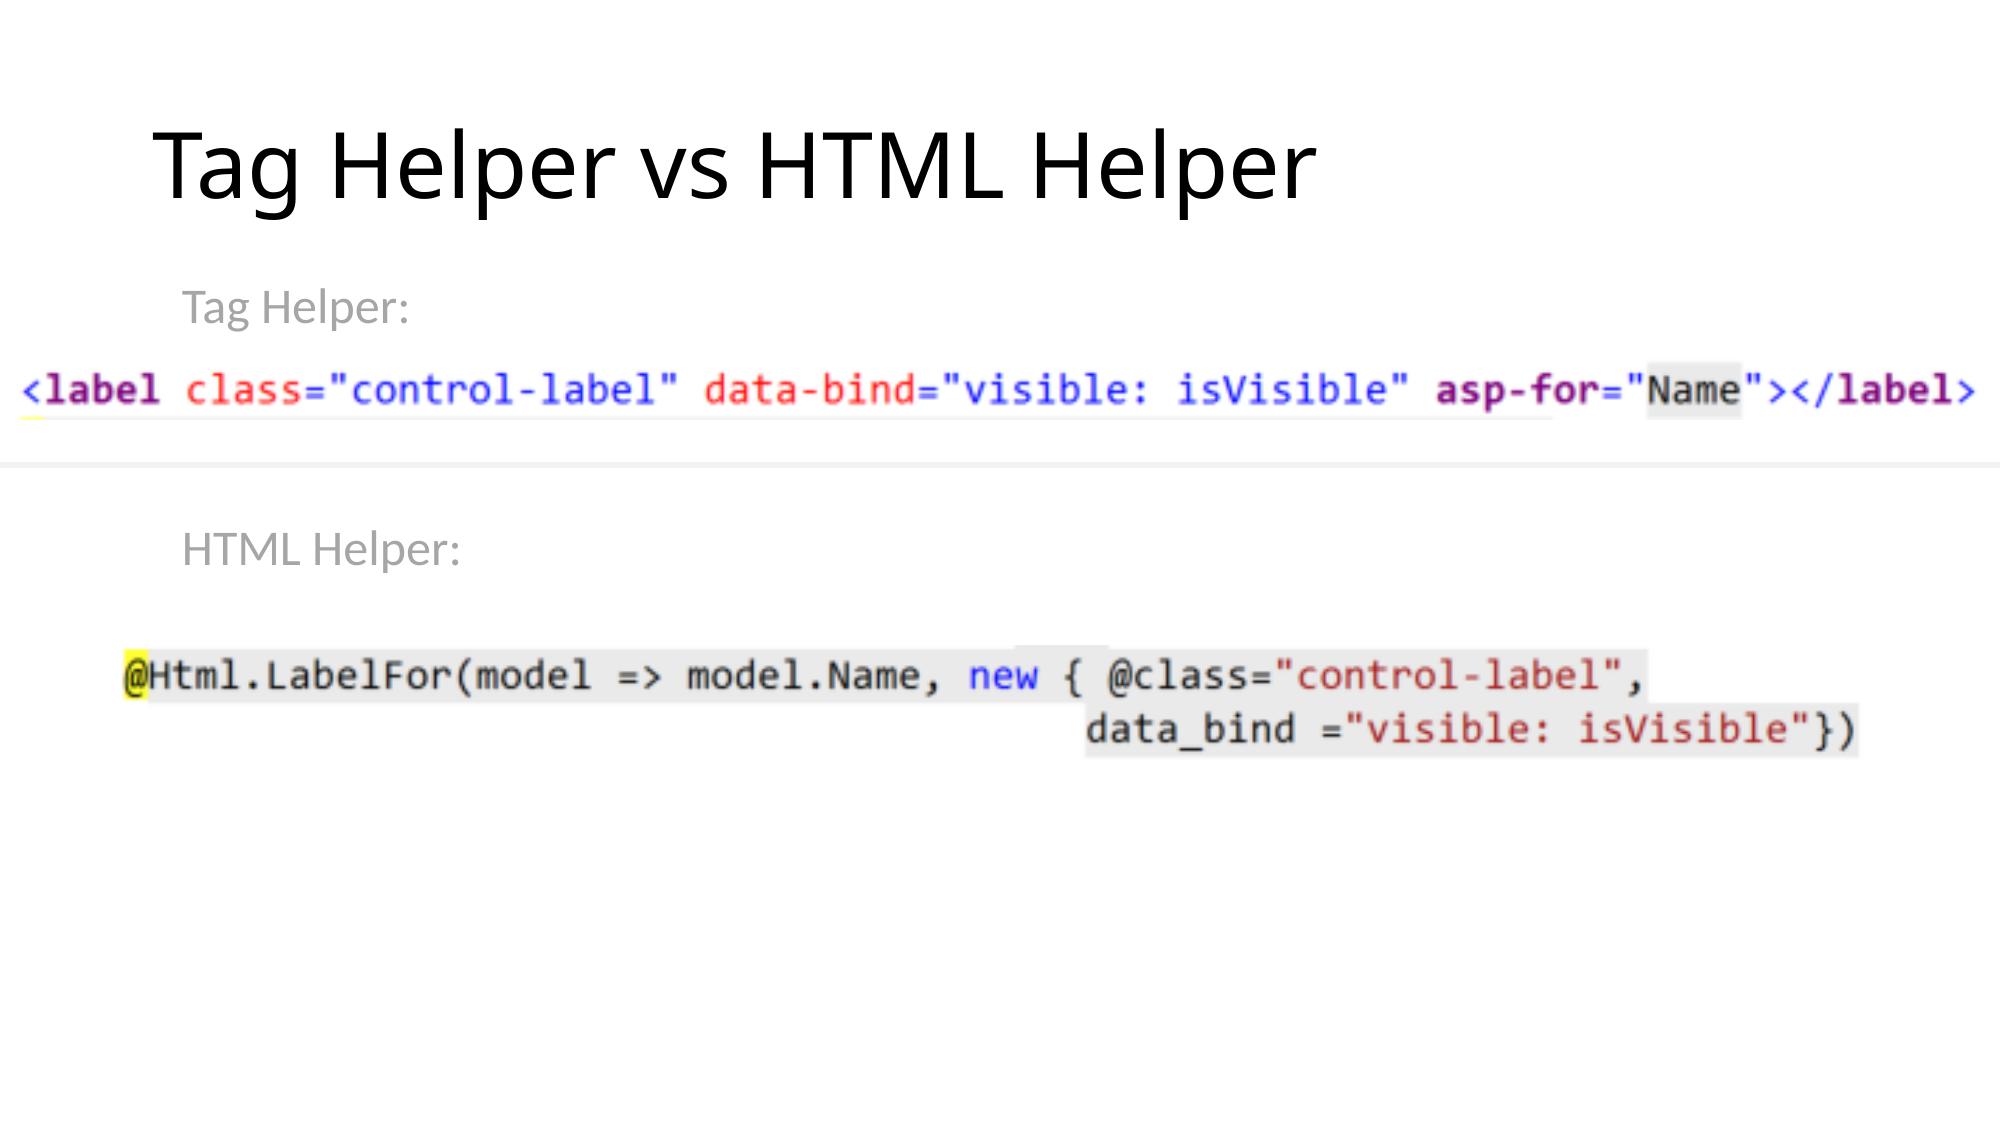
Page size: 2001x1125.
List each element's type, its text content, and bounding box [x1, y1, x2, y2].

title Tag Helper vs HTML Helper [137, 59, 1863, 278]
picture [118, 645, 1882, 780]
picture [11, 351, 1989, 420]
text_box Tag Helper: [167, 266, 610, 342]
text_box HTML Helper: [167, 507, 610, 583]
